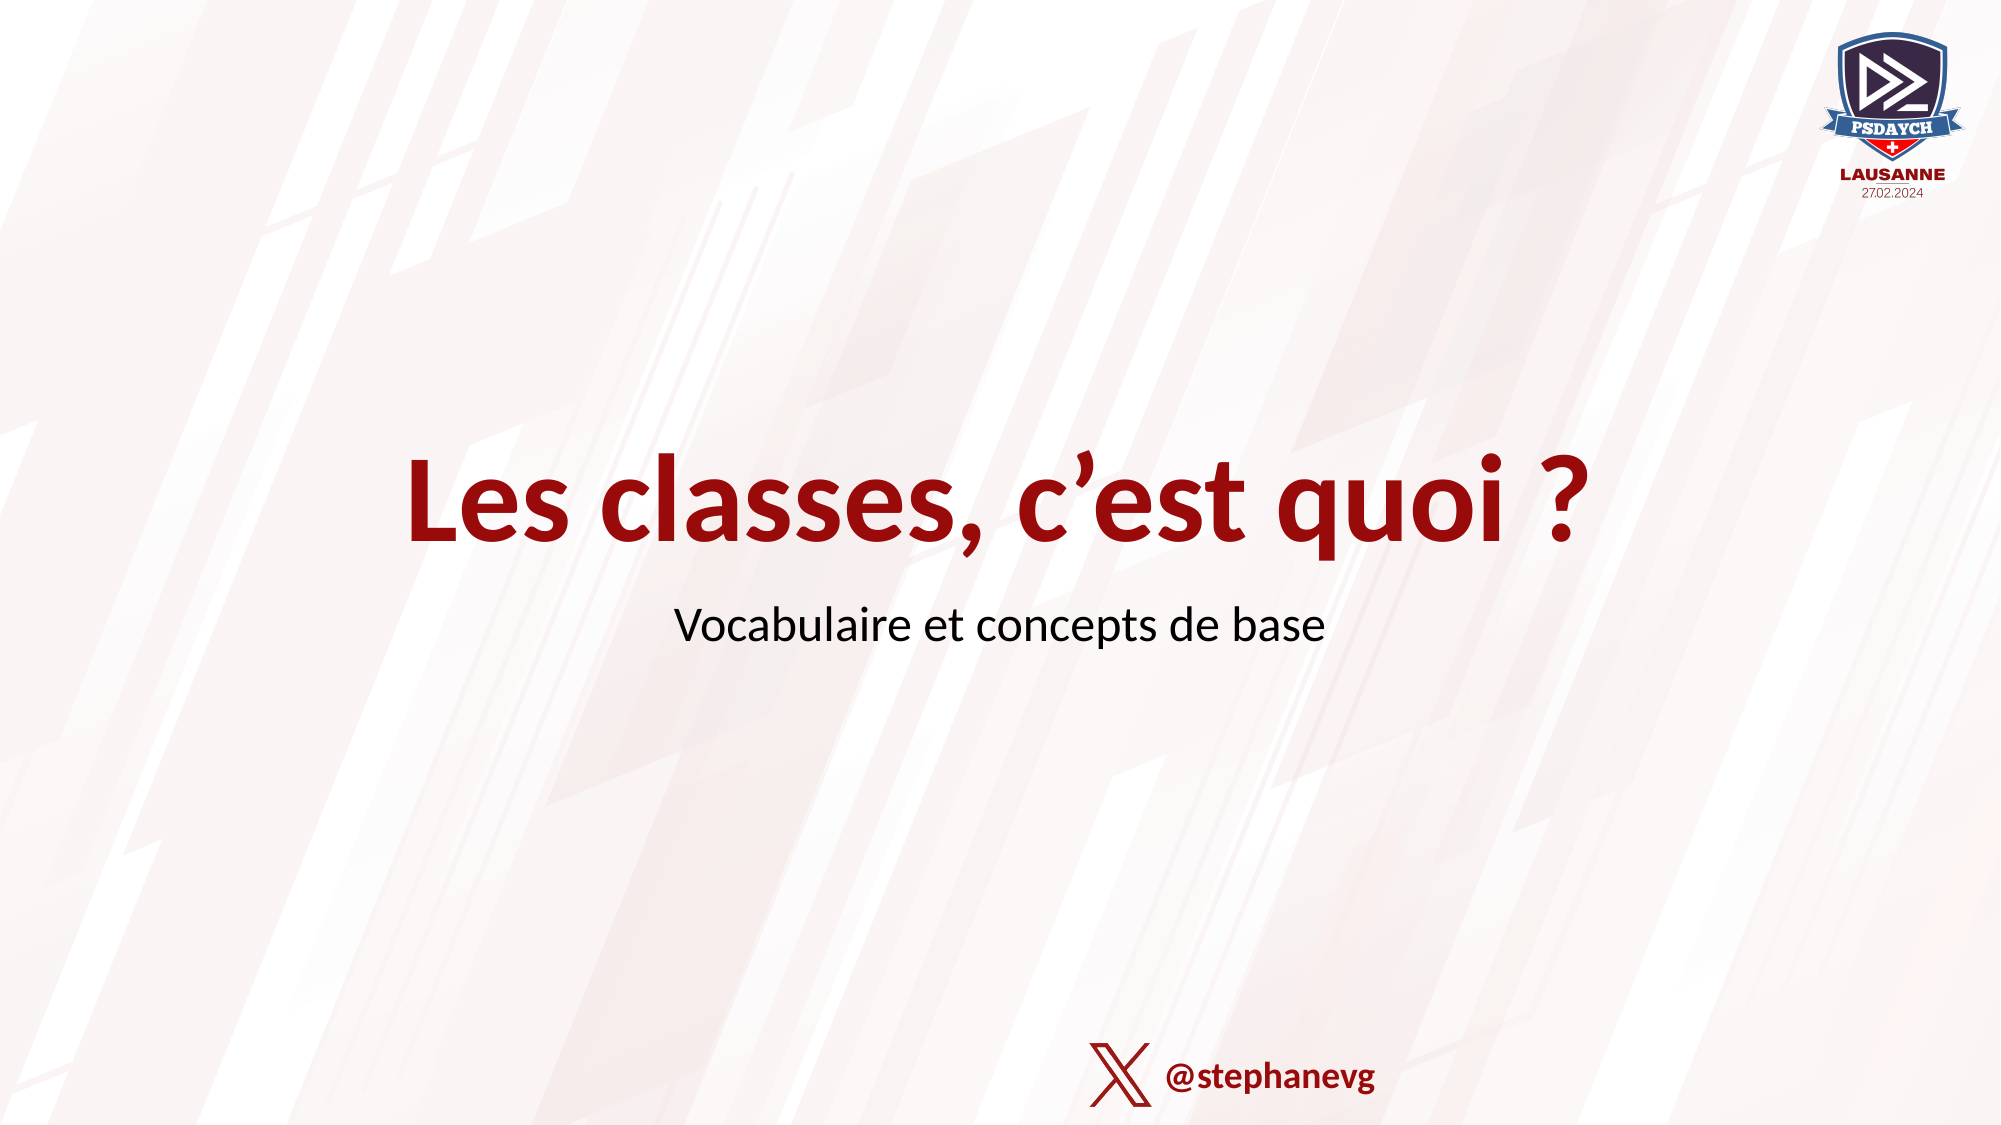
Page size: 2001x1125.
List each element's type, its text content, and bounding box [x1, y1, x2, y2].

title Les classes, c’est quoi ? [249, 184, 1750, 576]
subtitle Vocabulaire et concepts de base [249, 590, 1750, 863]
picture [0, 0, 2000, 1125]
